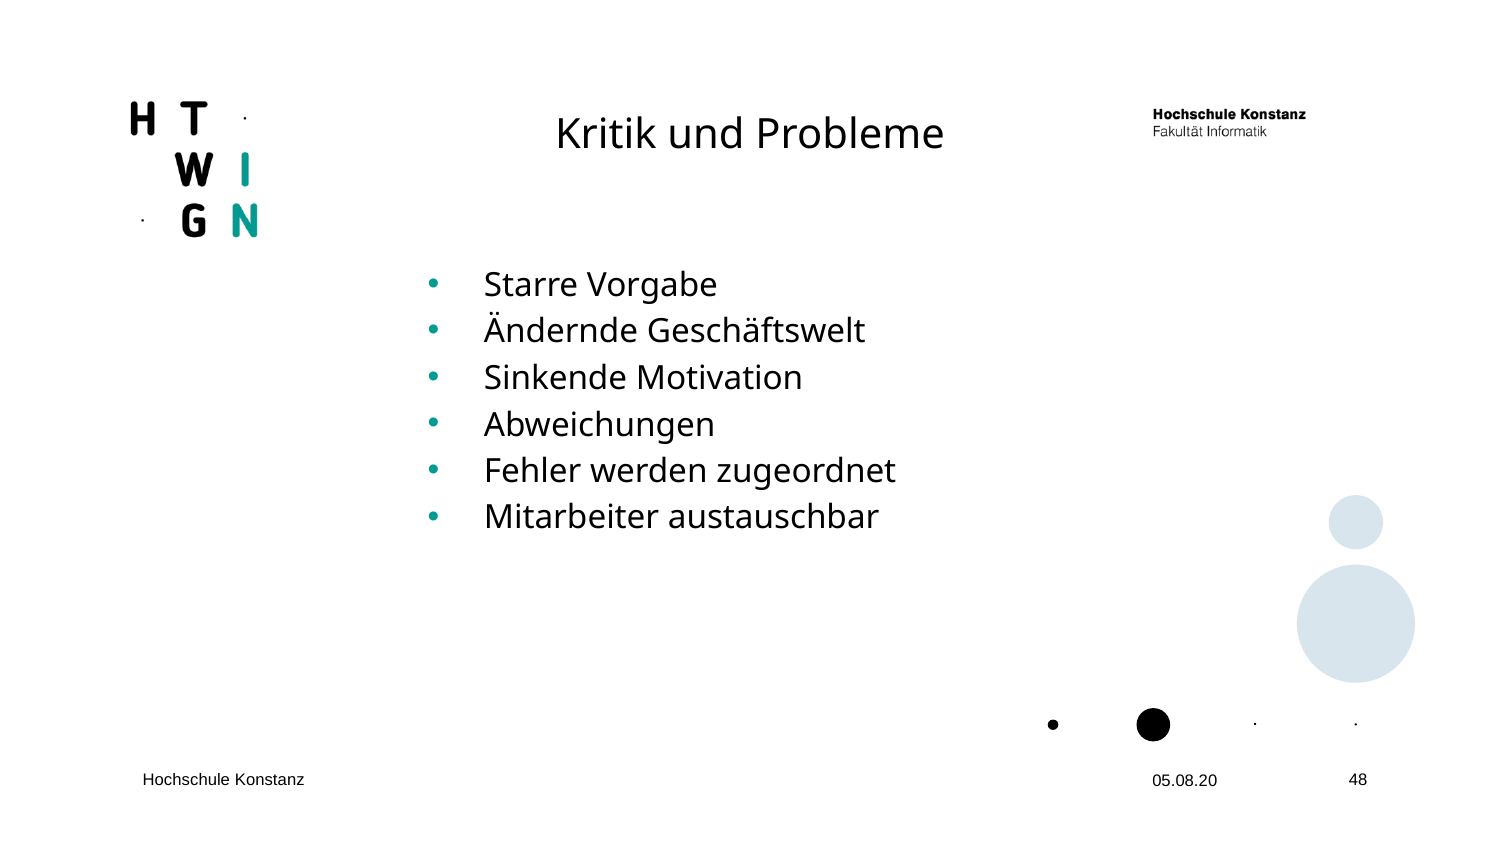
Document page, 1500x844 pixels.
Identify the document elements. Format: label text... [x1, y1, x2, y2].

picture [1102, 67, 1462, 273]
list Kritik und Probleme [327, 99, 1173, 222]
picture [91, 67, 296, 271]
text_box Starre Vorgabe Ändernde Geschäftswelt Sinkende Motivation Abweichungen Fehler werden zugeordnet Mitarbeiter austauschbar [412, 255, 1087, 588]
